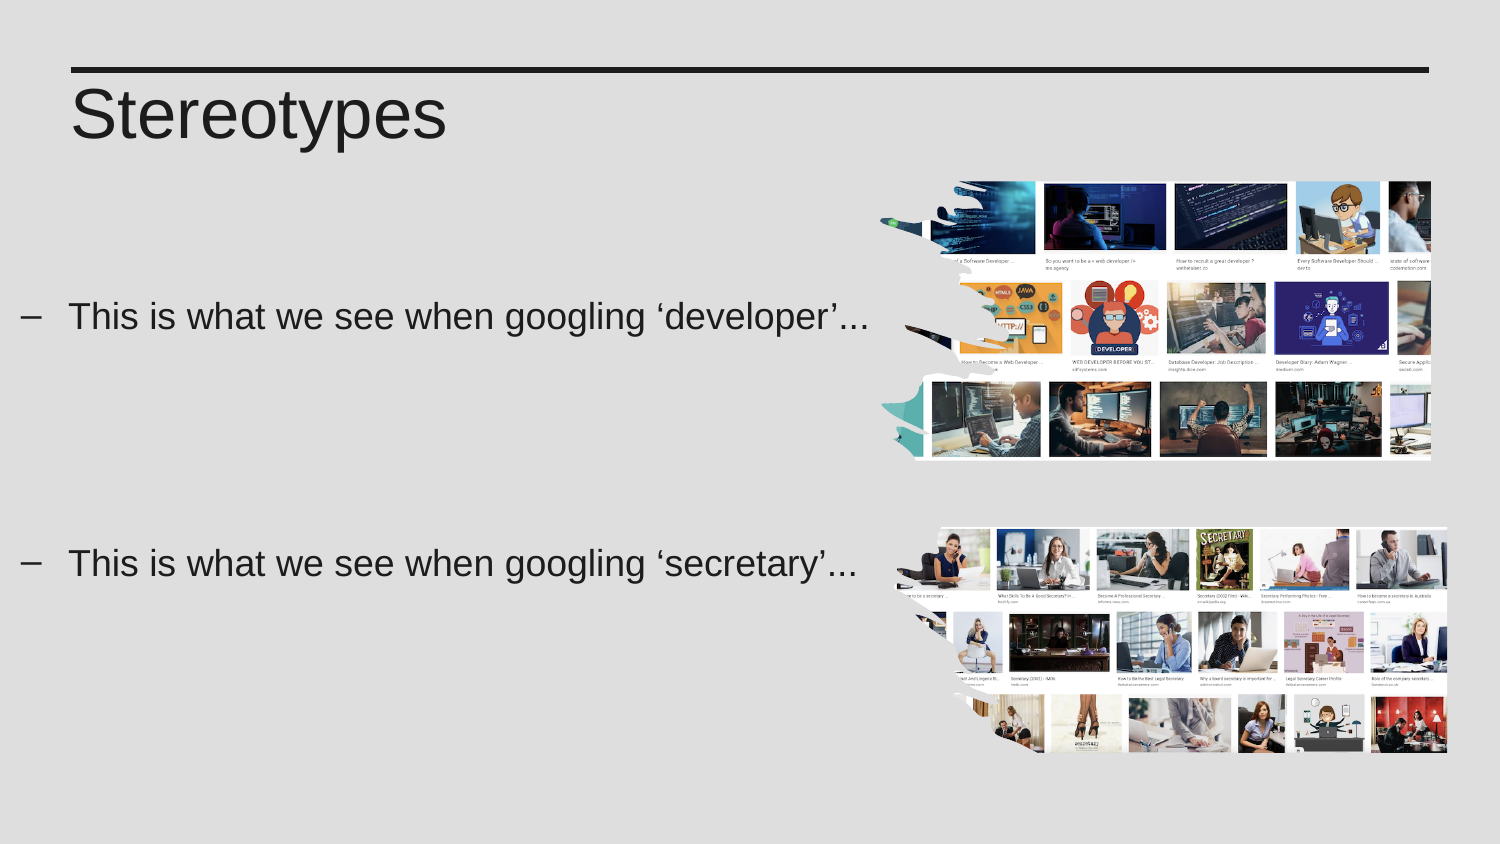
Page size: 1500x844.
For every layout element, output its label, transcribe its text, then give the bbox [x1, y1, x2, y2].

list This is what we see when googling ‘developer’... This is what we see when googling ‘secretary’... [20, 230, 1345, 706]
picture [893, 526, 1448, 754]
list Stereotypes [70, 67, 1430, 183]
picture [879, 181, 1431, 461]
